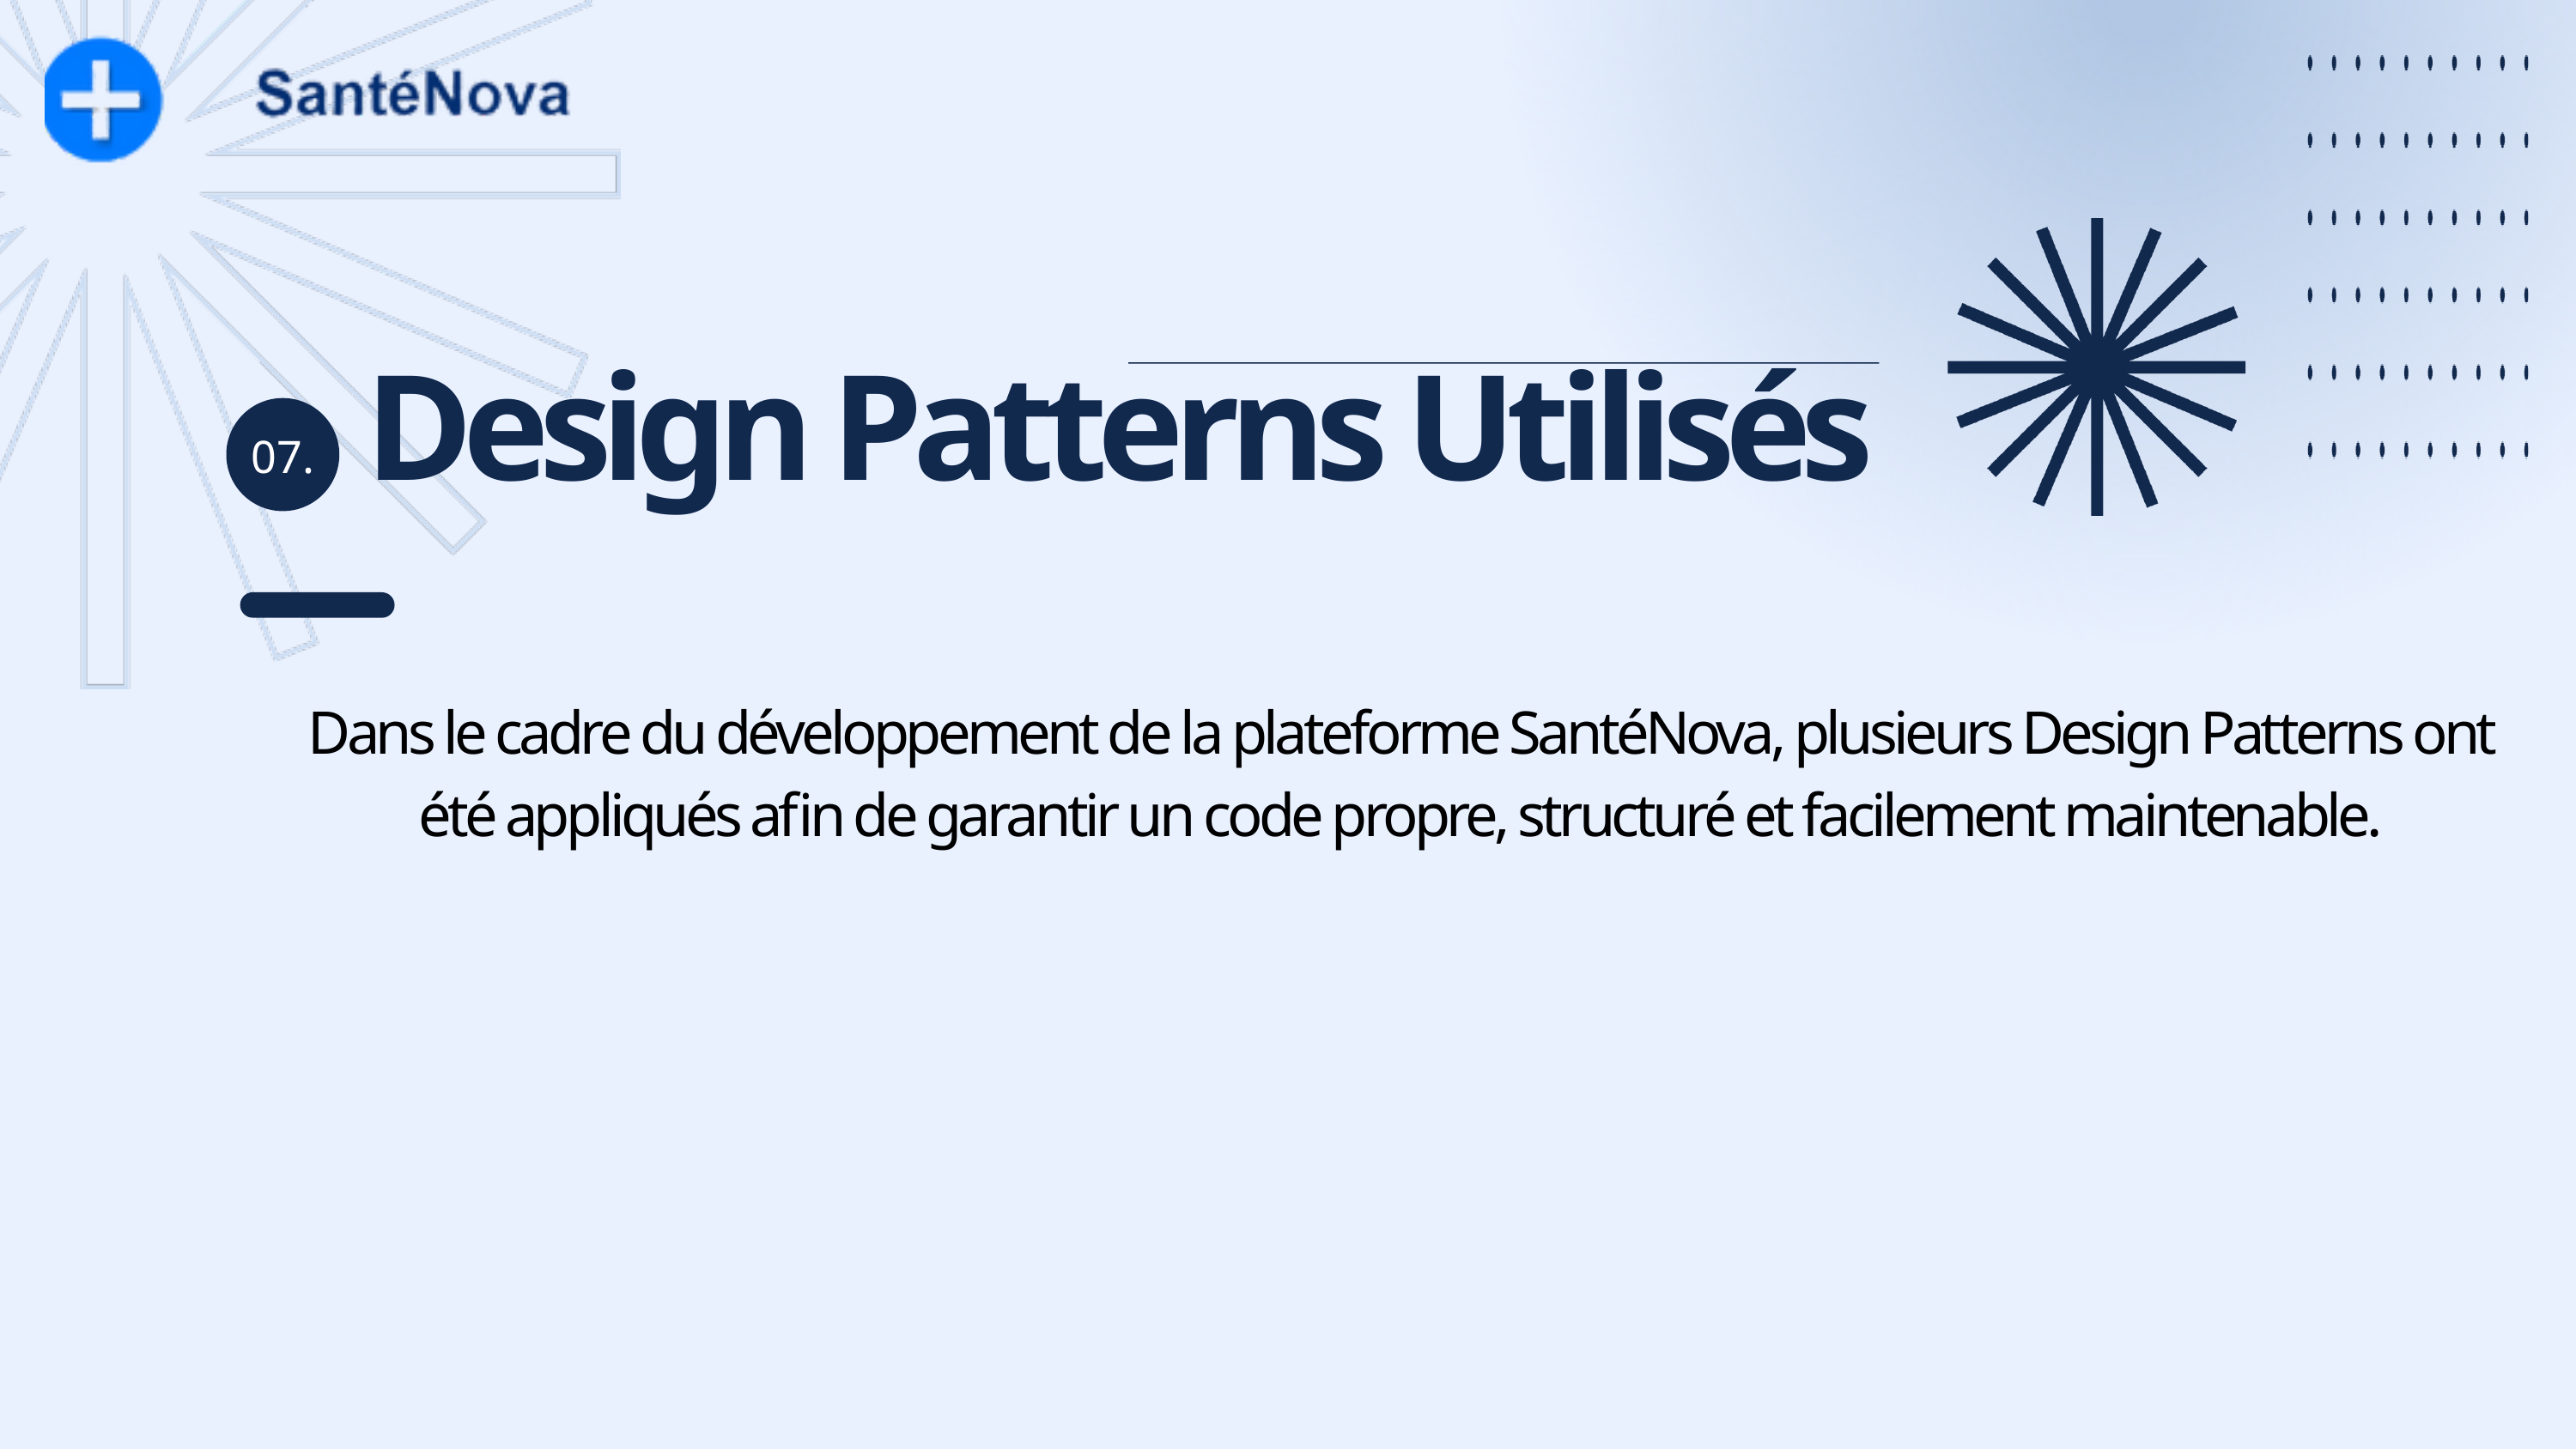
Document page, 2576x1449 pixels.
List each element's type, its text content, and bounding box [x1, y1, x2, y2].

text_box [0, 0, 621, 690]
text_box [1437, 0, 2576, 709]
text_box Design Patterns Utilisés [365, 382, 2437, 510]
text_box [44, 28, 579, 166]
text_box Dans le cadre du développement de la plateforme SantéNova, plusieurs Design Patterns ont été appliqués afin de garantir un code propre, structuré et facilement maintenable. [273, 683, 2529, 849]
text_box [2307, 55, 2529, 459]
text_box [226, 397, 340, 512]
text_box [1947, 218, 2246, 382]
text_box [1947, 510, 2246, 516]
